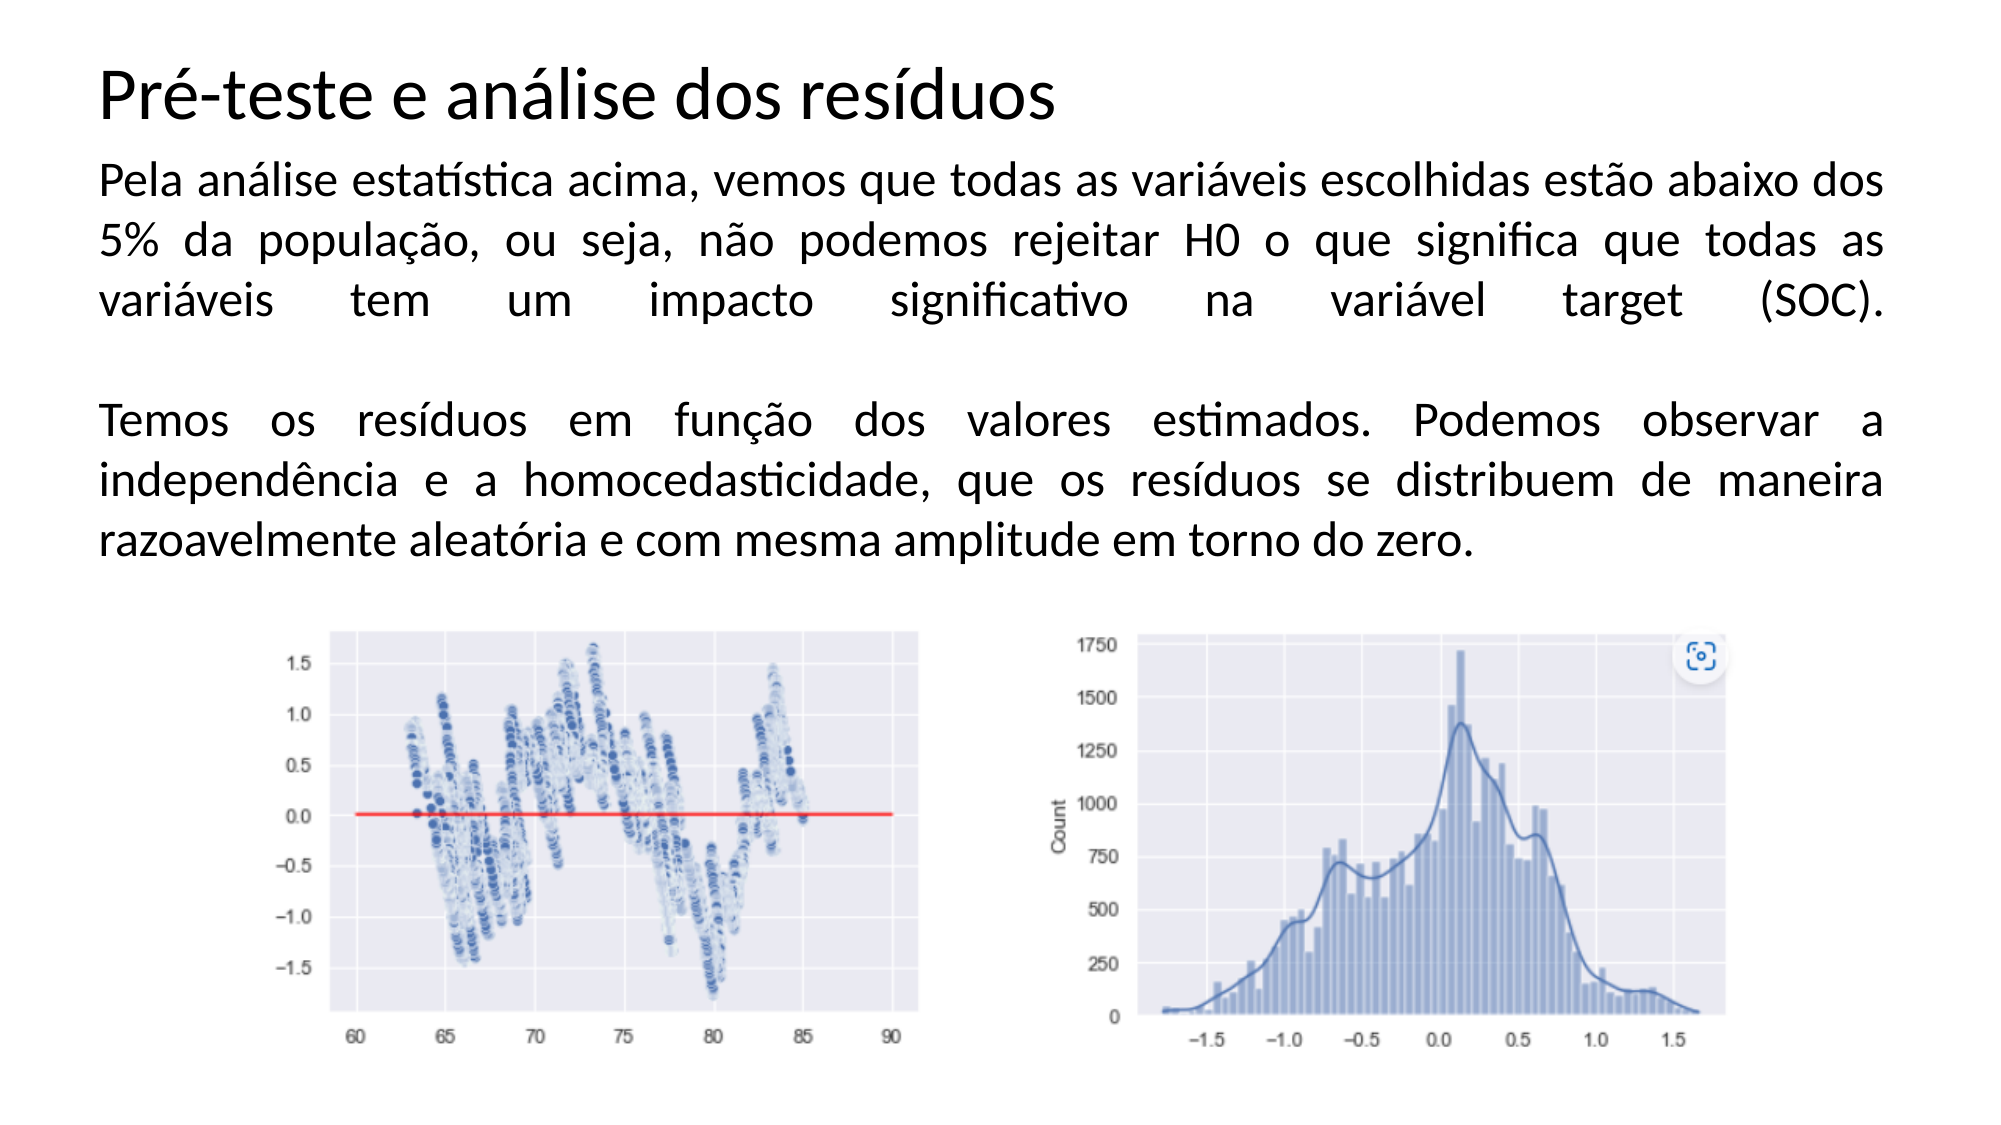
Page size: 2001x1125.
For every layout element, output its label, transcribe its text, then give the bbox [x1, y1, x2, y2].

picture [263, 619, 931, 1064]
text_box Pré-teste e análise dos resíduos [83, 37, 1989, 143]
picture [1036, 625, 1743, 1058]
text_box Pela análise estatística acima, vemos que todas as variáveis escolhidas estão abaixo dos 5% da população, ou seja, não podemos rejeitar H0 o que significa que todas as variáveis tem um impacto significativo na variável target (SOC). Temos os resíduos em função dos valores estimados. Podemos observar a independência e a homocedasticidade, que os resíduos se distribuem de maneira razoavelmente aleatória e com mesma amplitude em torno do zero. [83, 139, 1901, 575]
